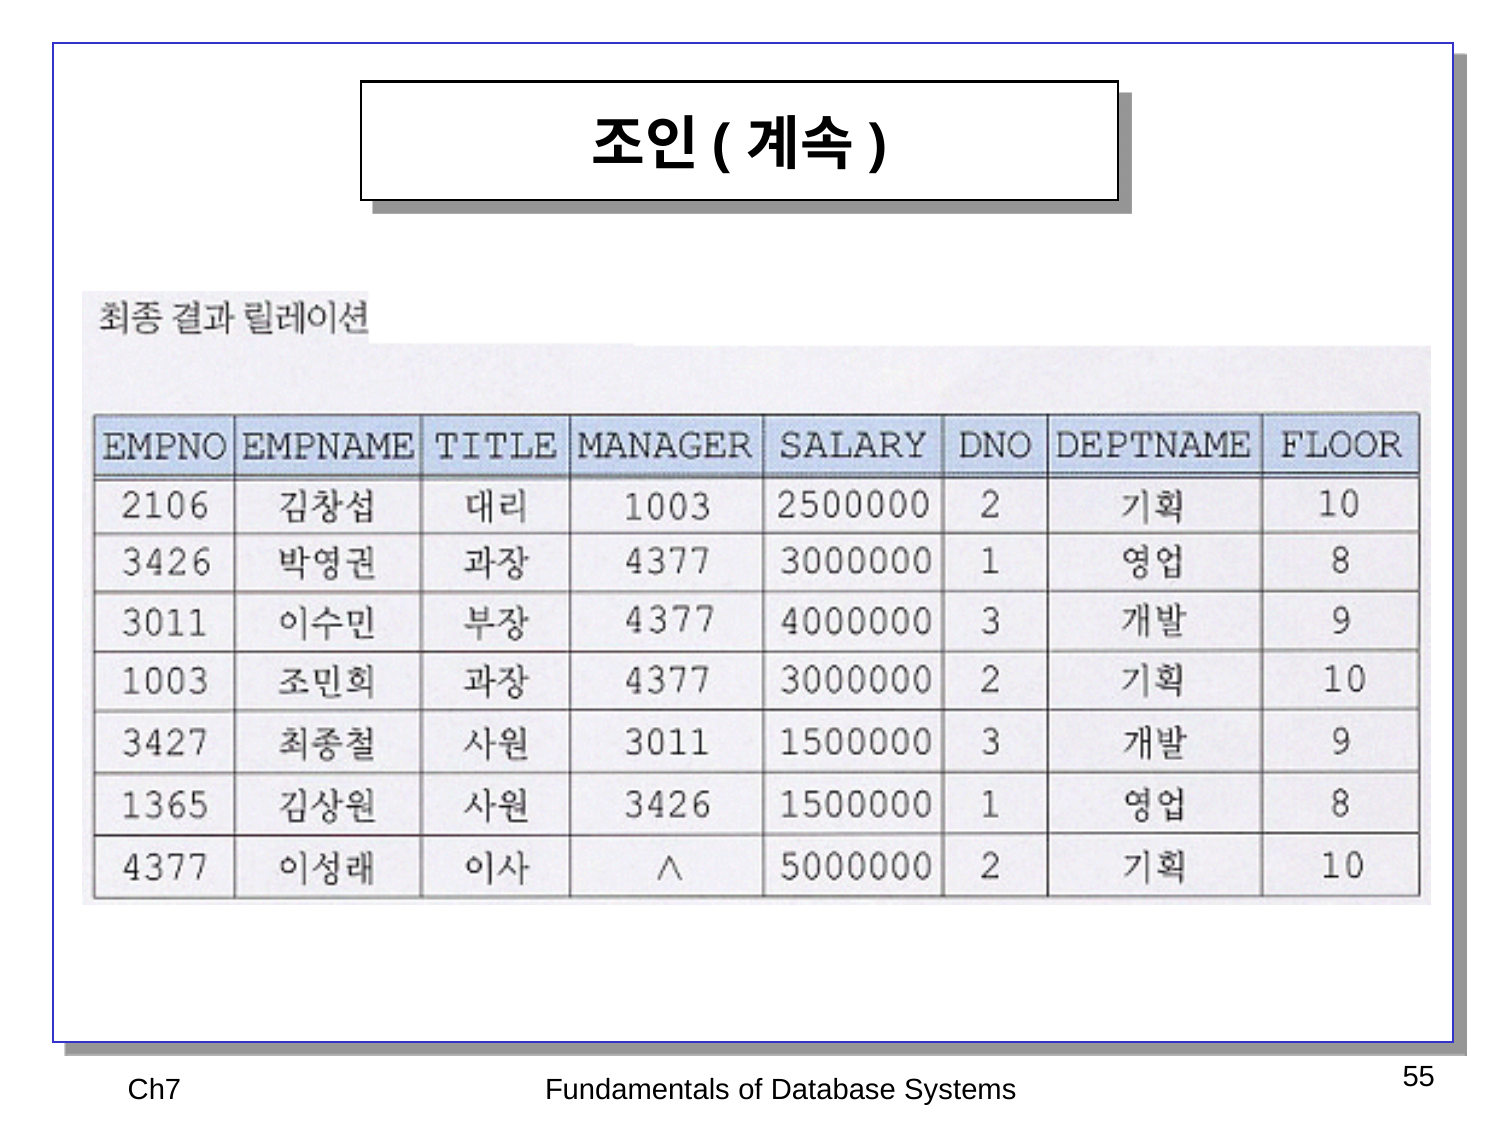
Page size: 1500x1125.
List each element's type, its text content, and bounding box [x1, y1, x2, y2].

slide_number Ch7 [112, 1049, 426, 1125]
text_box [81, 291, 1431, 906]
footer Fundamentals of Database Systems [449, 1049, 1113, 1125]
text_box 조인(계속) [361, 81, 1118, 201]
slide_number 55 [1136, 1049, 1451, 1125]
